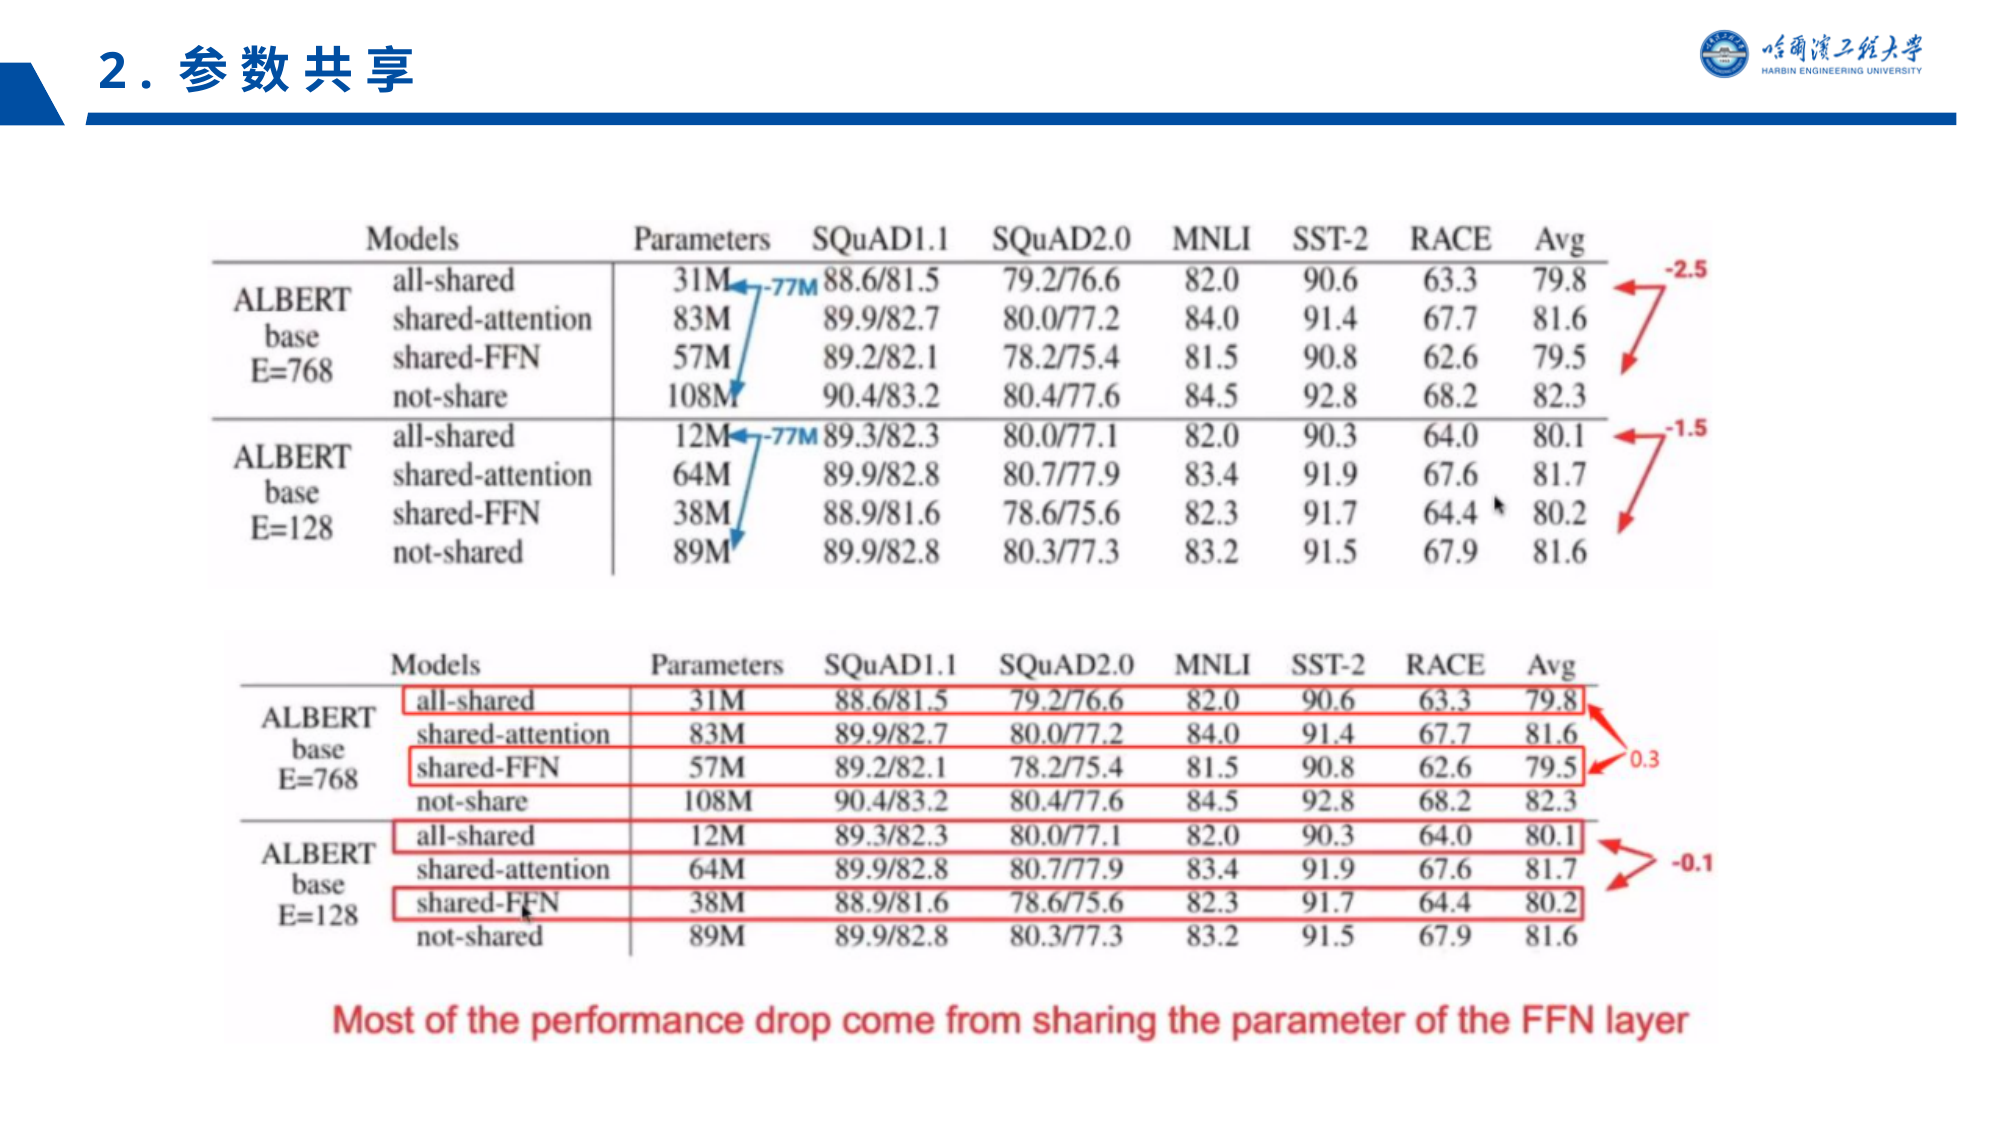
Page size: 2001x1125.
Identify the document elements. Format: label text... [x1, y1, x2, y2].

picture [1689, 22, 1933, 86]
text_box [0, 61, 67, 127]
text_box 2.参数共享 [98, 37, 891, 101]
picture [186, 194, 1734, 589]
picture [224, 630, 1734, 1064]
text_box [84, 111, 1958, 127]
